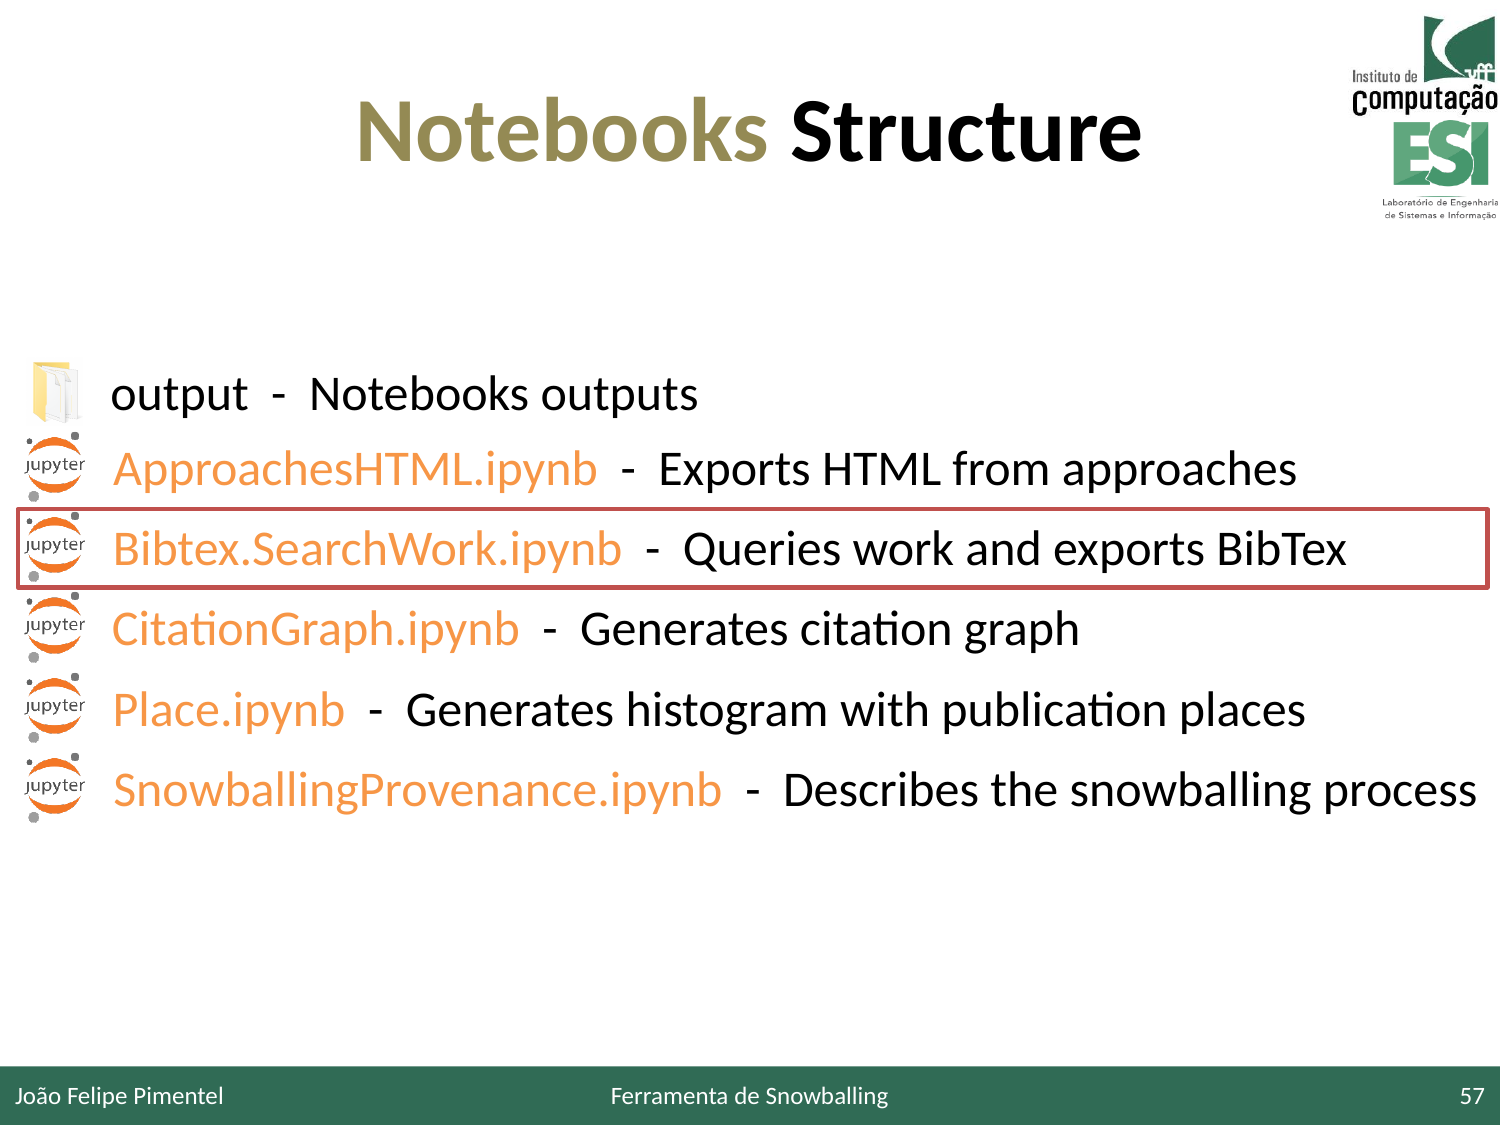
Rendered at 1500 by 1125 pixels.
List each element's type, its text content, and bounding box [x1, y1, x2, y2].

picture [25, 356, 83, 426]
footer Ferramenta de Snowballing [512, 1065, 988, 1125]
text_box output - Notebooks outputs [95, 353, 714, 428]
picture [16, 588, 93, 665]
text_box CitationGraph.ipynb - Generates citation graph [97, 590, 1096, 664]
text_box Place.ipynb - Generates histogram with publication places [98, 668, 1322, 744]
slide_number João Felipe Pimentel [0, 1065, 350, 1125]
slide_number 57 [1149, 1065, 1500, 1125]
picture [16, 668, 93, 745]
picture [16, 508, 93, 585]
text_box ApproachesHTML.ipynb - Exports HTML from approaches [98, 427, 1313, 503]
picture [16, 428, 93, 504]
picture [1383, 120, 1498, 220]
picture [16, 749, 93, 825]
text_box [96, 507, 1490, 590]
title Notebooks Structure [150, 30, 1350, 219]
text_box SnowballingProvenance.ipynb - Describes the snowballing process [98, 749, 1493, 824]
